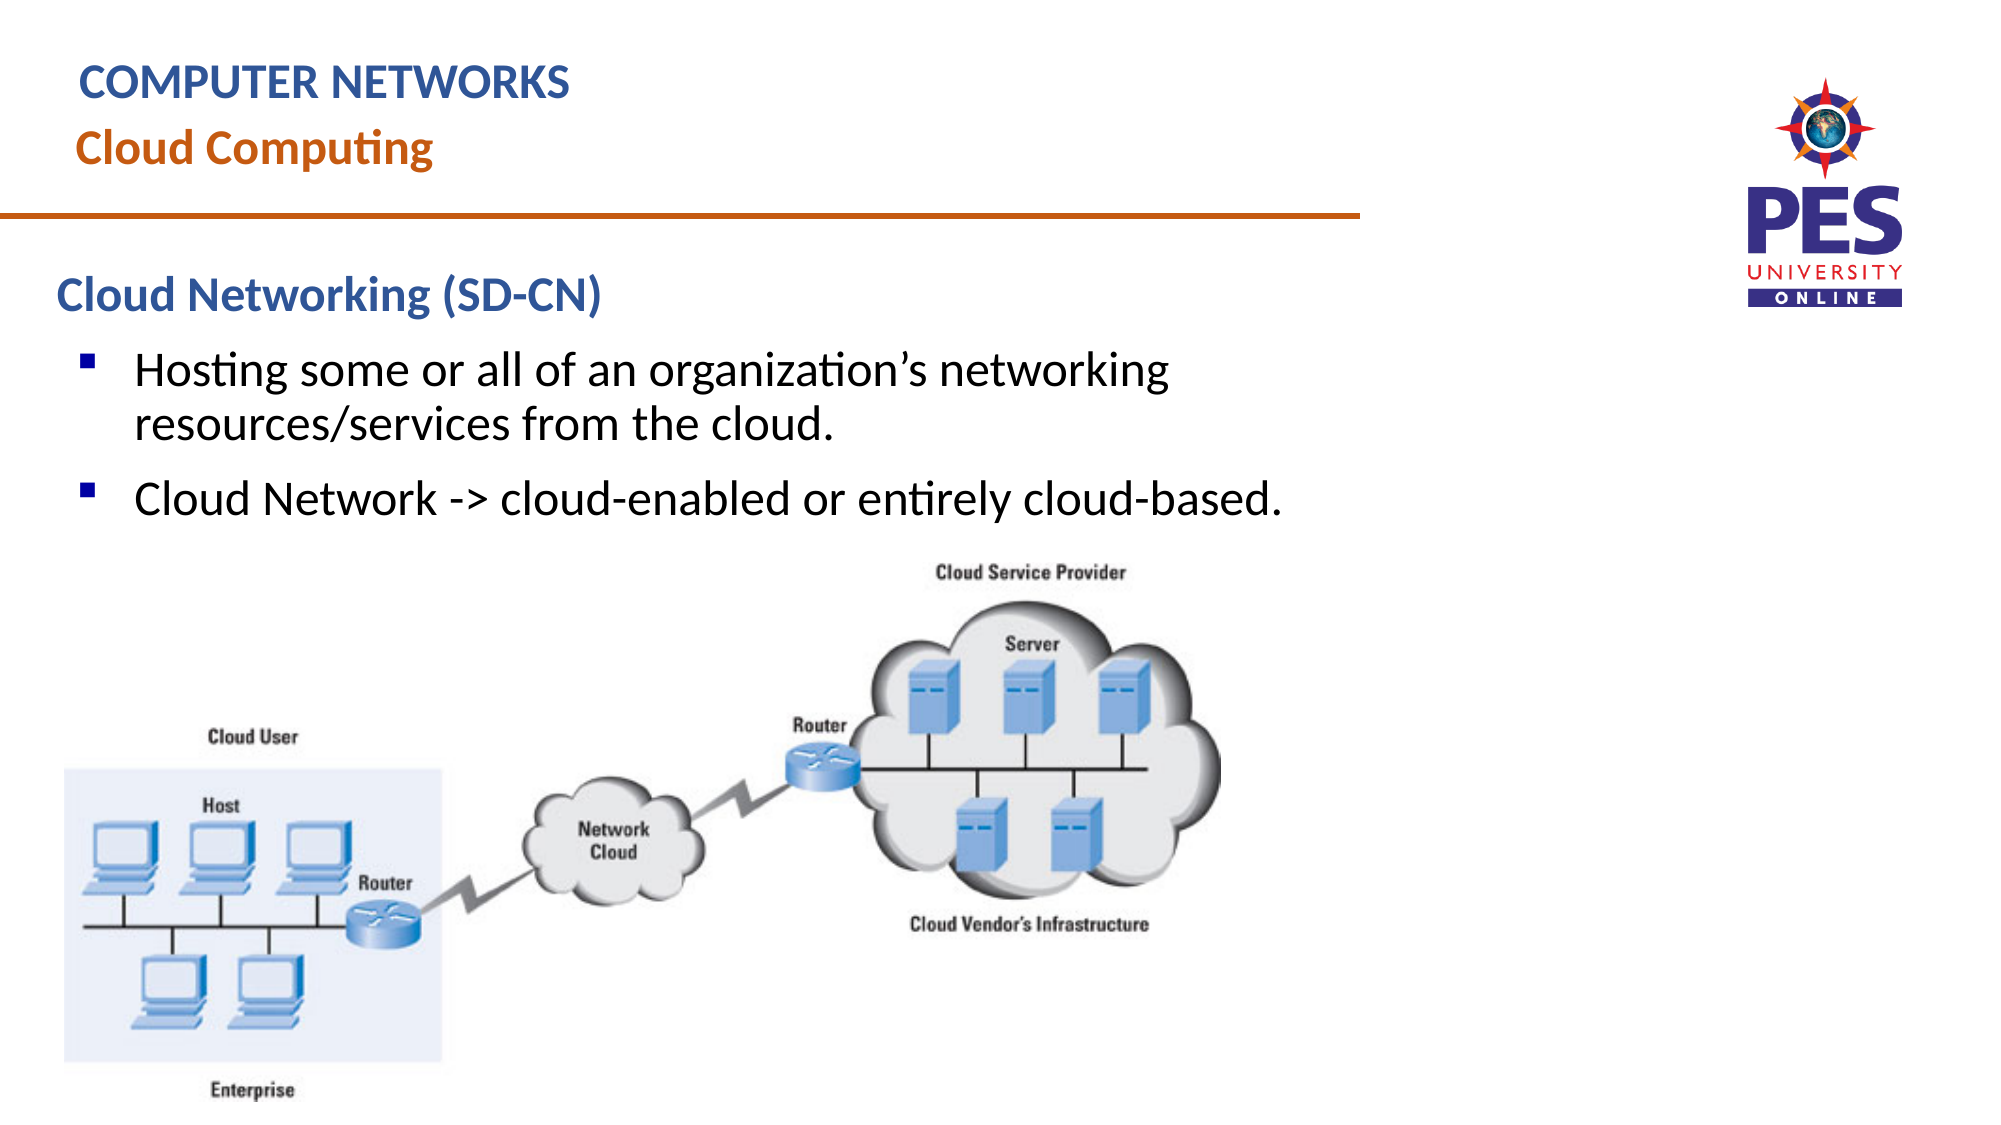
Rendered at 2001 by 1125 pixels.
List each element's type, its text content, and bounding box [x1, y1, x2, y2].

picture [1748, 76, 1902, 307]
text_box Cloud Computing [60, 106, 1374, 182]
text_box COMPUTER NETWORKS [64, 41, 1295, 106]
text_box Cloud Networking (SD-CN) Hosting some or all of an organization’s networking resources/services from the cloud. Cloud Network -> cloud-enabled or entirely cloud-based. [41, 261, 1479, 1066]
picture [64, 562, 1221, 1102]
